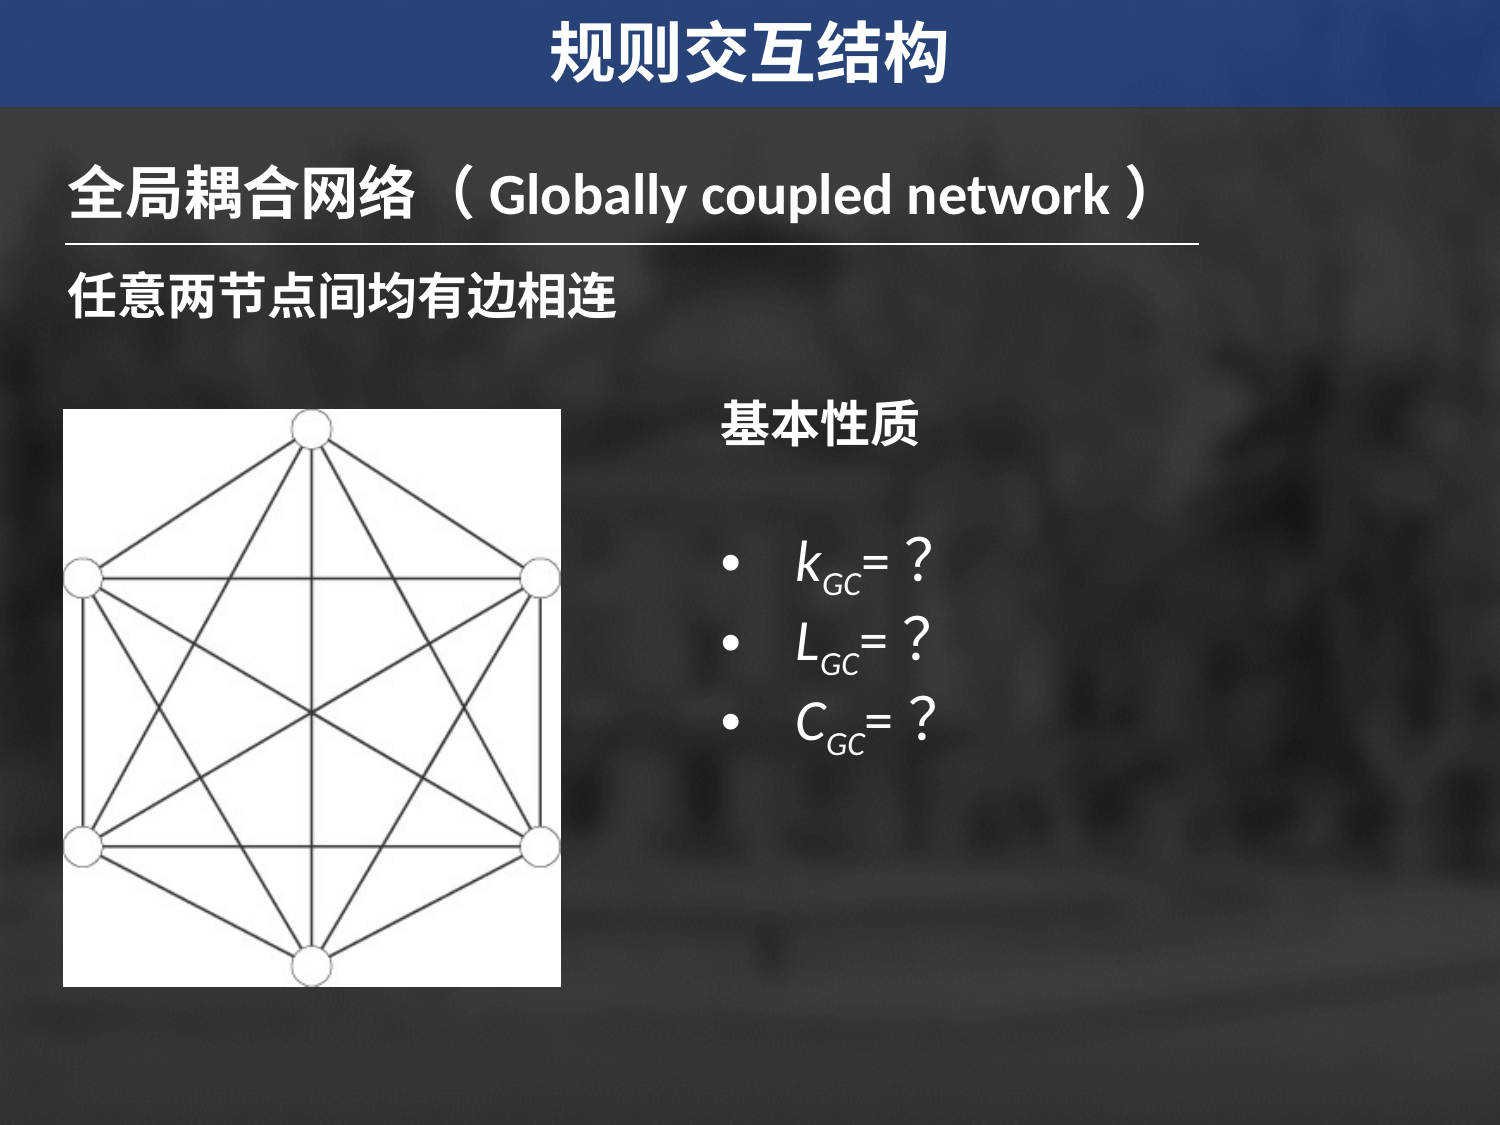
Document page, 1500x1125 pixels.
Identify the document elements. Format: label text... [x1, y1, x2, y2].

text_box 任意两节点间均有边相连 [53, 257, 1306, 333]
text_box 规则交互结构 [0, 0, 1500, 105]
picture [63, 409, 562, 987]
text_box 基本性质 kGC=？ LGC=？ CGC=？ [705, 385, 1338, 839]
text_box 全局耦合网络（Globally coupled network） [53, 149, 1306, 234]
text_box [0, 105, 1500, 1125]
